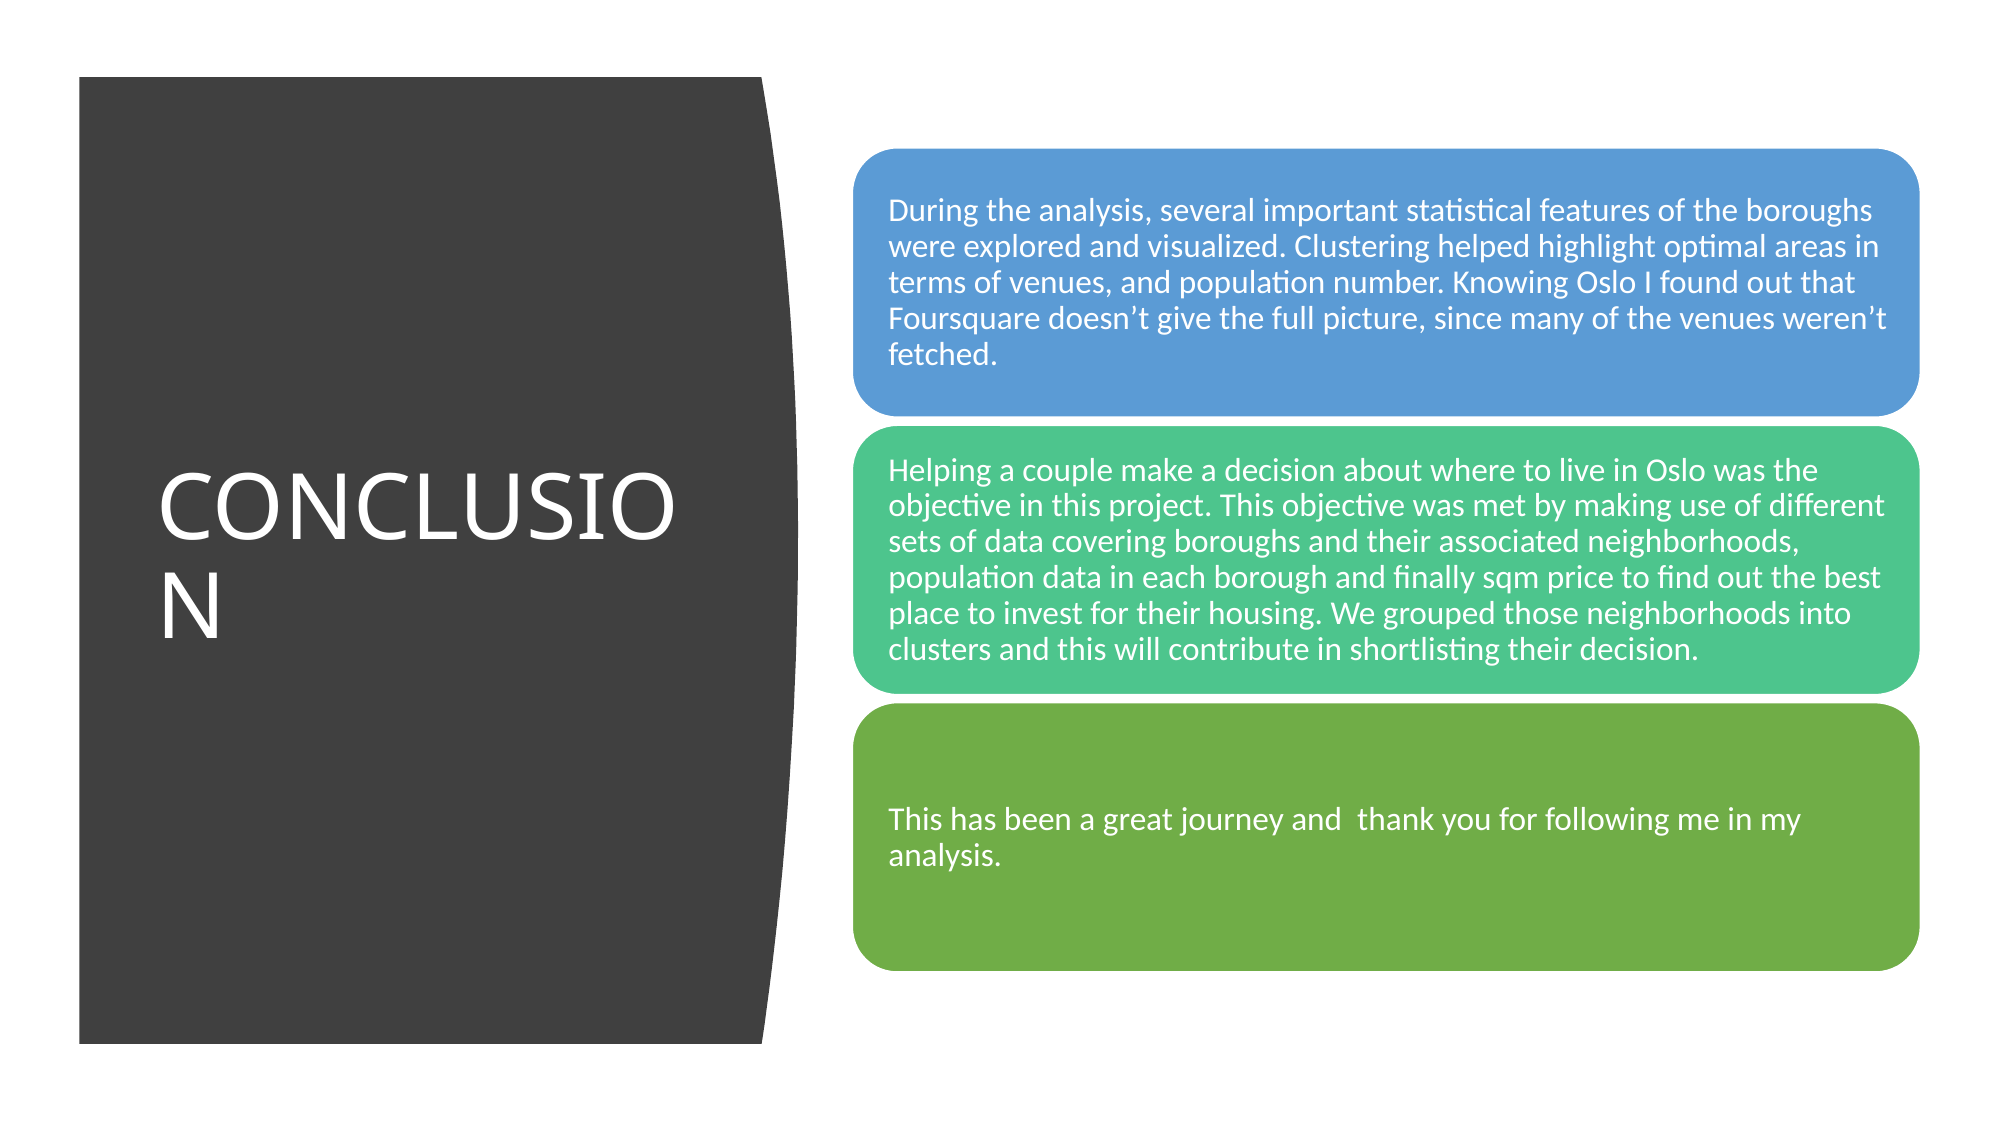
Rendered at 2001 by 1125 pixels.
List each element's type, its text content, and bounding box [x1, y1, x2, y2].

title CONCLUSION [141, 166, 702, 953]
text_box [78, 76, 800, 1045]
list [852, 77, 1921, 1043]
